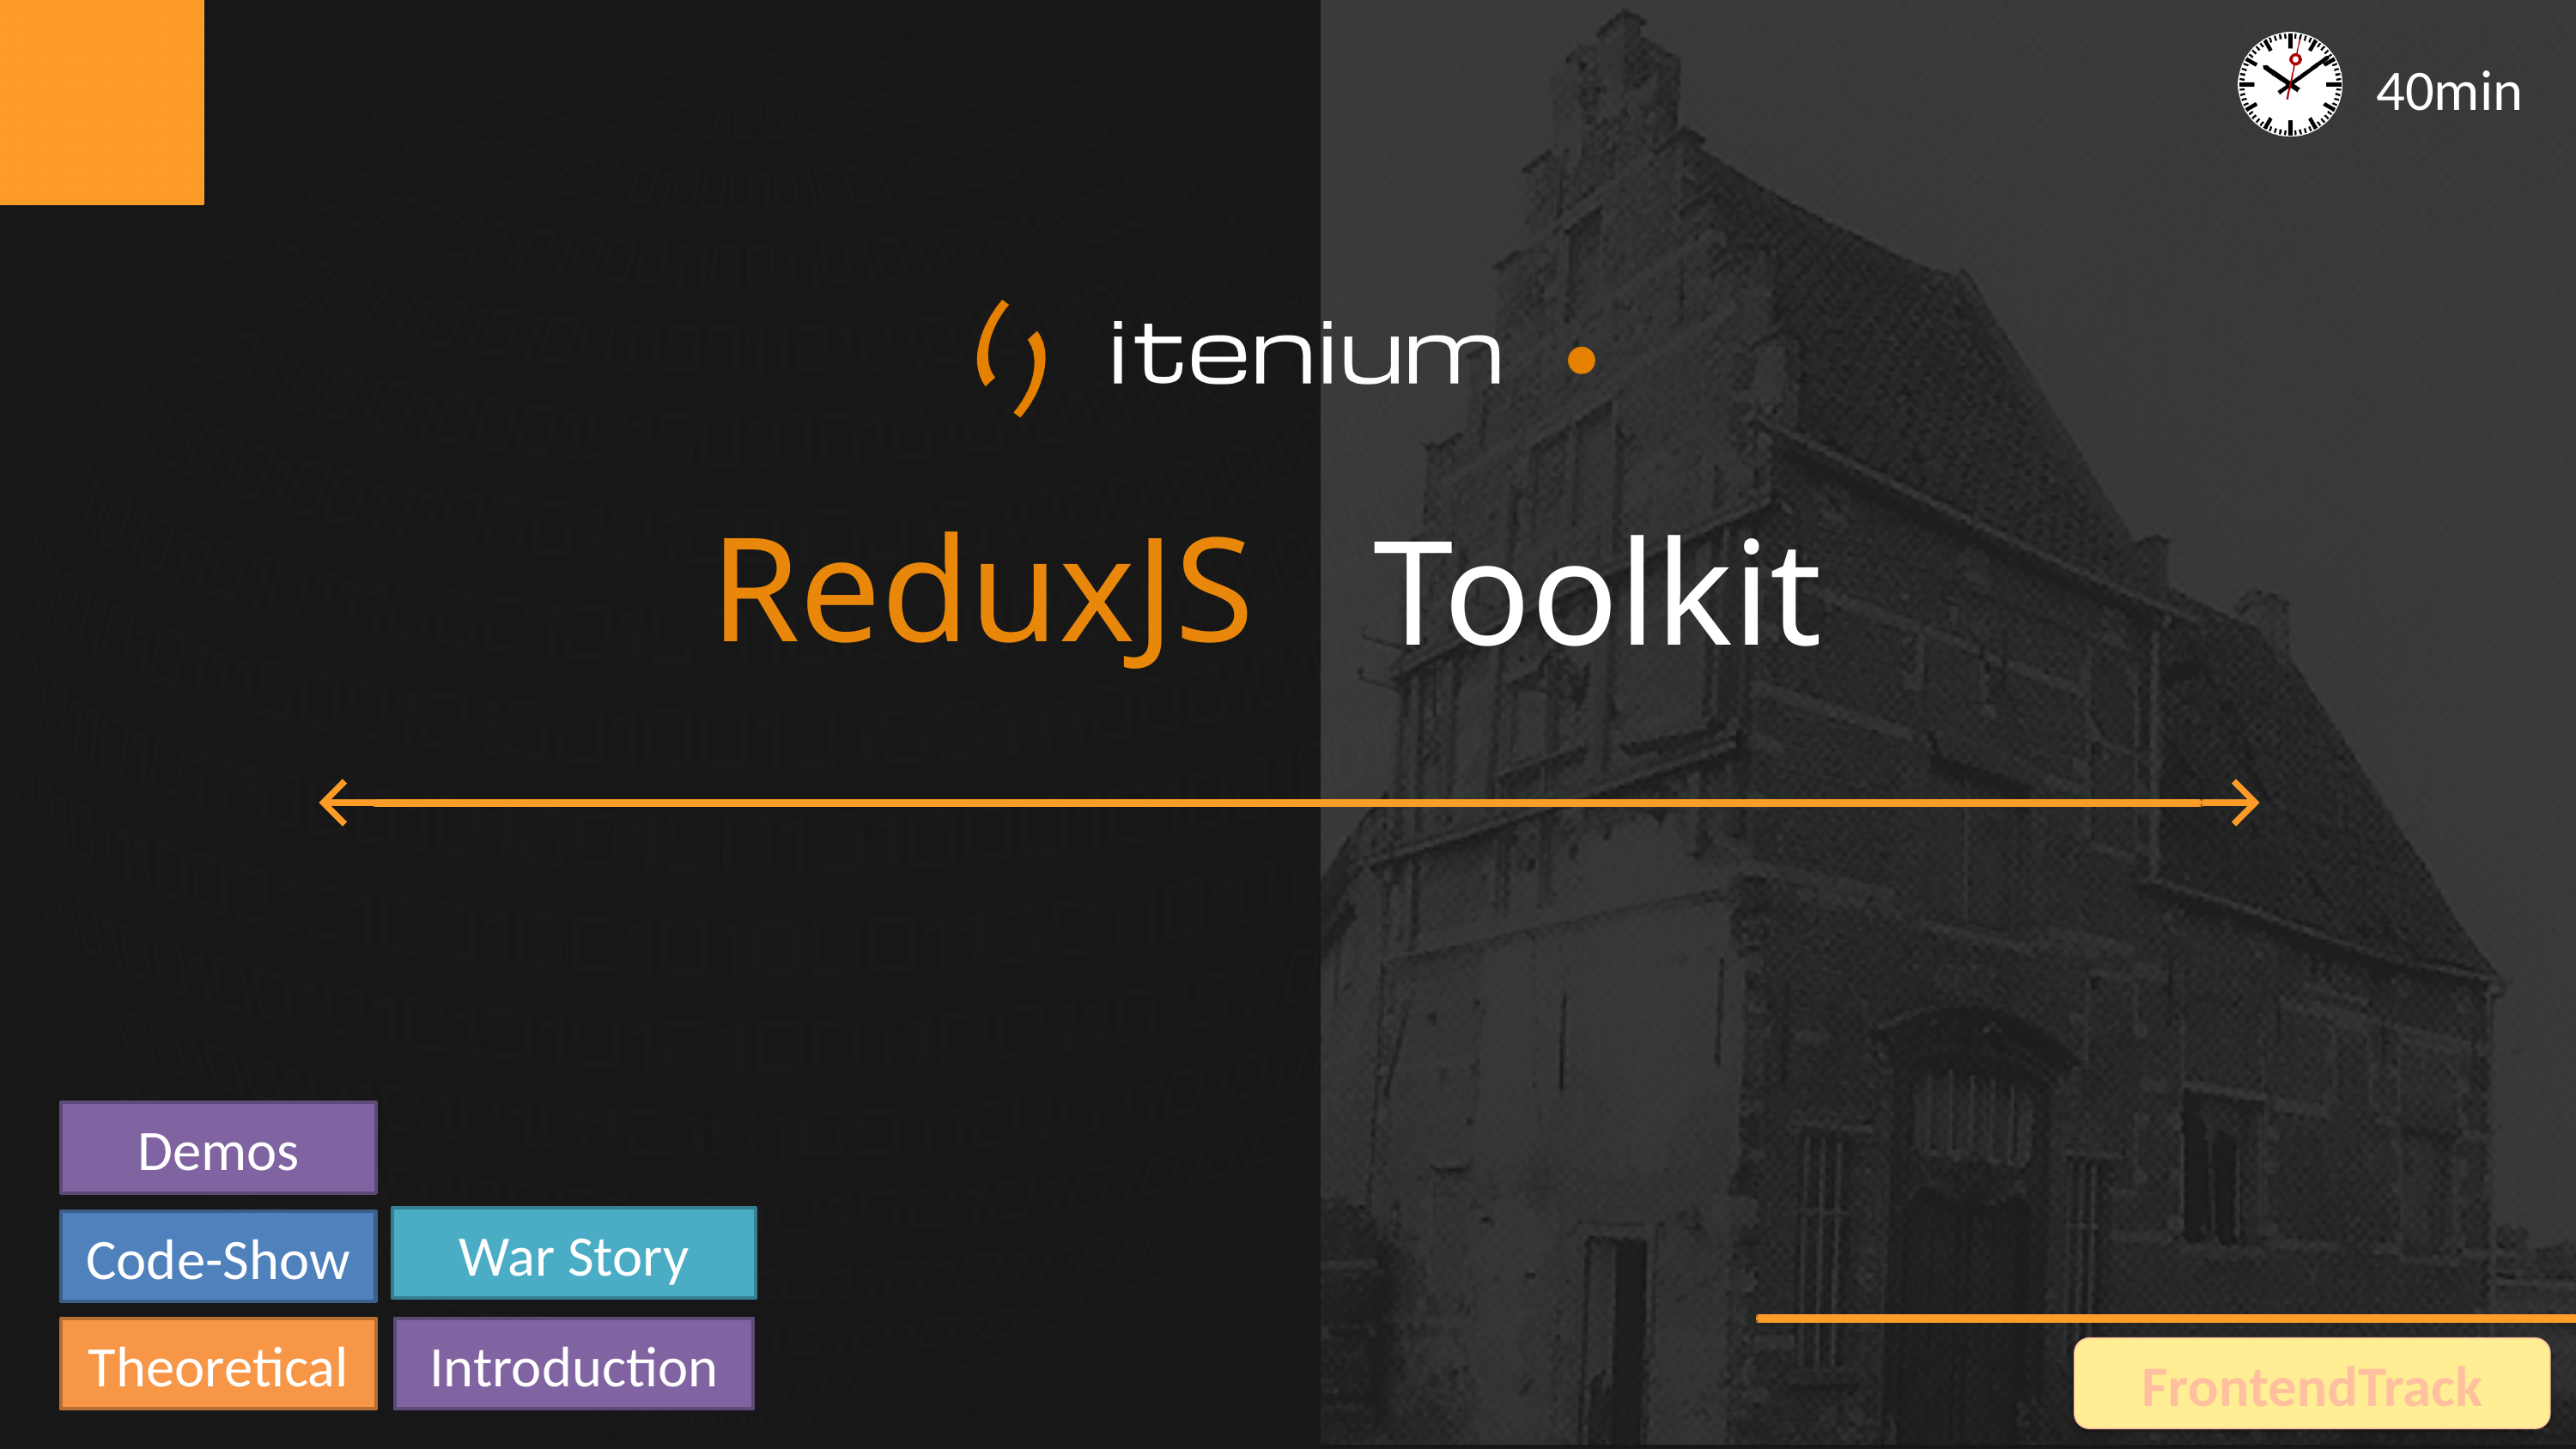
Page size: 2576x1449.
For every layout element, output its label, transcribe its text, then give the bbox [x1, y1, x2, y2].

text_box ReduxJS [0, 496, 5, 670]
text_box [319, 779, 2260, 828]
picture [0, 0, 2576, 1449]
